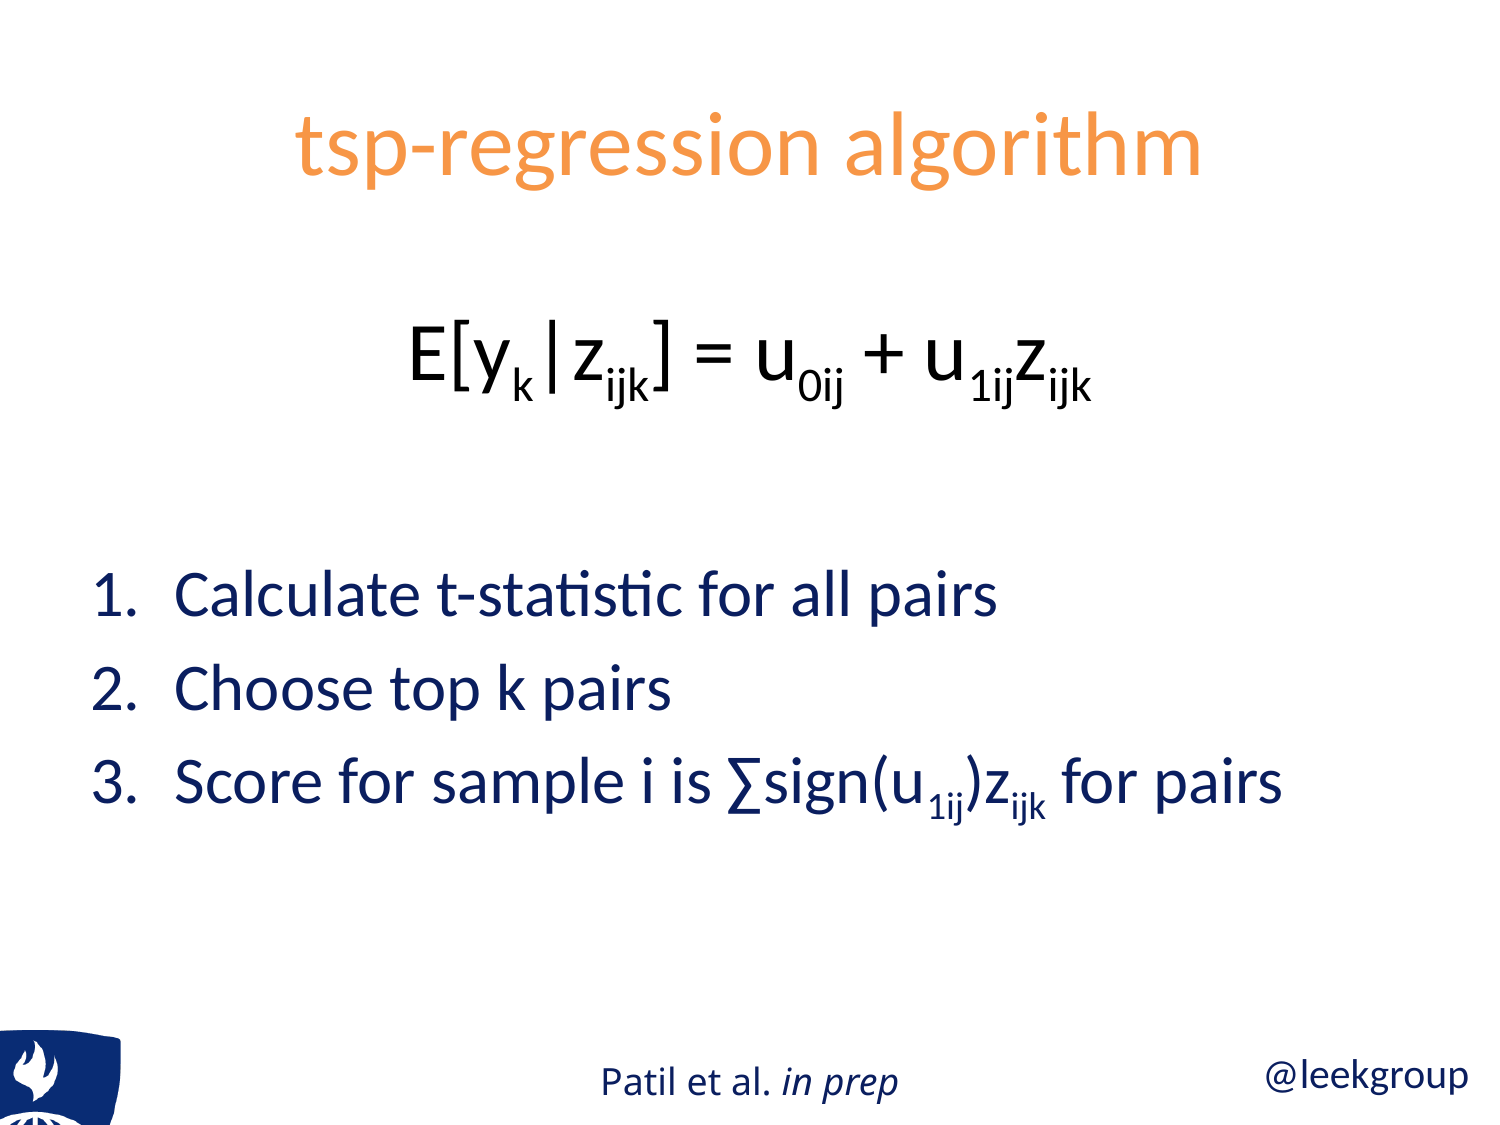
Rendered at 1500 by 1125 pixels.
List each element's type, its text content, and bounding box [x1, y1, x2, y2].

list Calculate t-statistic for all pairs Choose top k pairs Score for sample i is ∑sign(u1ij)zijk for pairs [75, 262, 1425, 1005]
text_box E[yk|zijk] = u0ij + u1ijzijk [392, 289, 1107, 418]
picture [0, 1025, 126, 1125]
text_box Patil et al. in prep [585, 1050, 915, 1111]
title tsp-regression algorithm [75, 45, 1425, 233]
